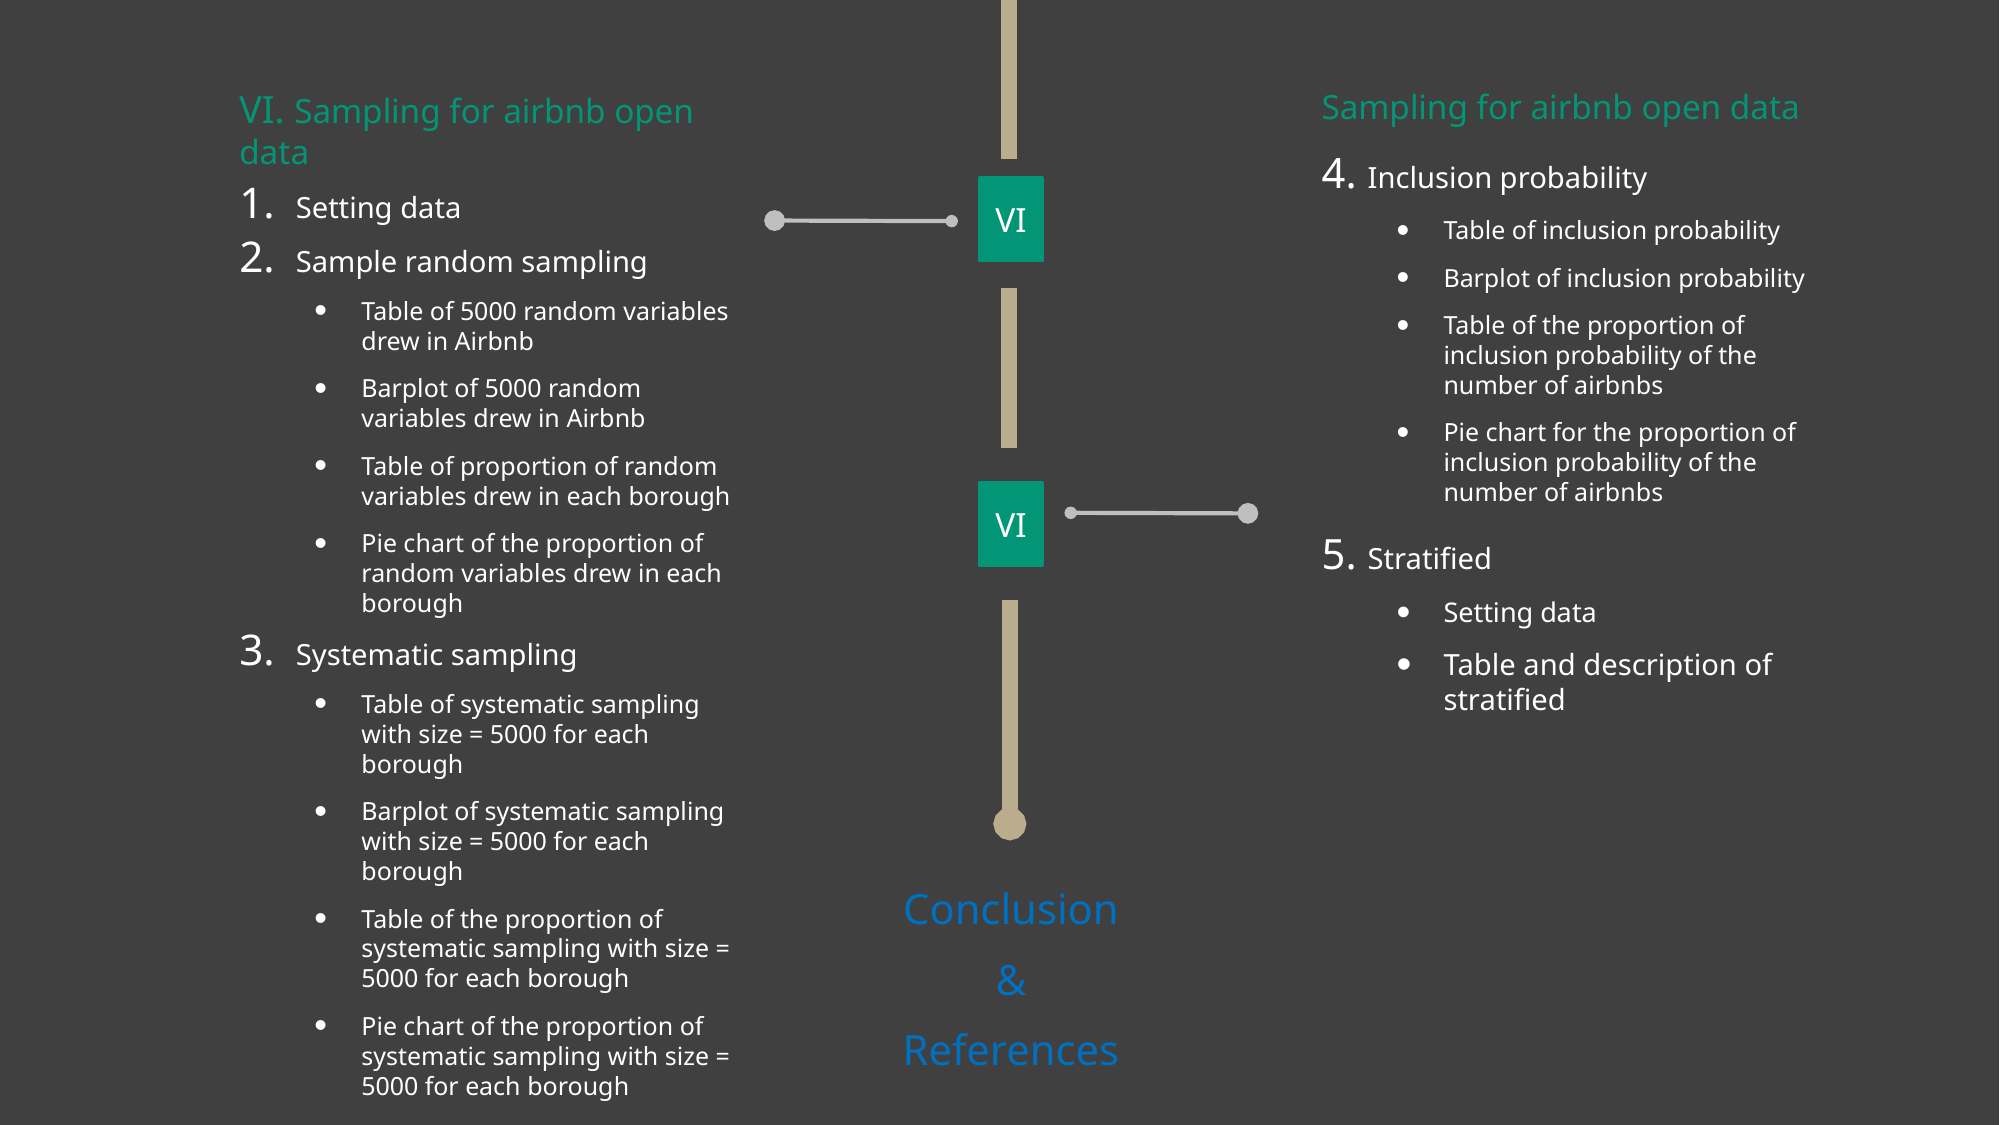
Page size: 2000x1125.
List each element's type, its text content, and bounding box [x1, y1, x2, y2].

text_box Sampling for airbnb open data 4. Inclusion probability Table of inclusion probability Barplot of inclusion probability Table of the proportion of inclusion probability of the number of airbnbs Pie chart for the proportion of inclusion probability of the number of airbnbs 5. Stratified Setting data Table and description of stratified [1306, 78, 1840, 244]
text_box Conclusion & References [383, 875, 1639, 1078]
text_box VI [978, 176, 1044, 262]
text_box VI. Sampling for airbnb open data Setting data Sample random sampling Table of 5000 random variables drew in Airbnb Barplot of 5000 random variables drew in Airbnb Table of proportion of random variables drew in each borough Pie chart of the proportion of random variables drew in each borough Systematic sampling Table of systematic sampling with size = 5000 for each borough Barplot of systematic sampling with size = 5000 for each borough Table of the proportion of systematic sampling with size = 5000 for each borough Pie chart of the proportion of systematic sampling with size = 5000 for each borough [224, 78, 757, 244]
text_box VI [978, 481, 1044, 567]
